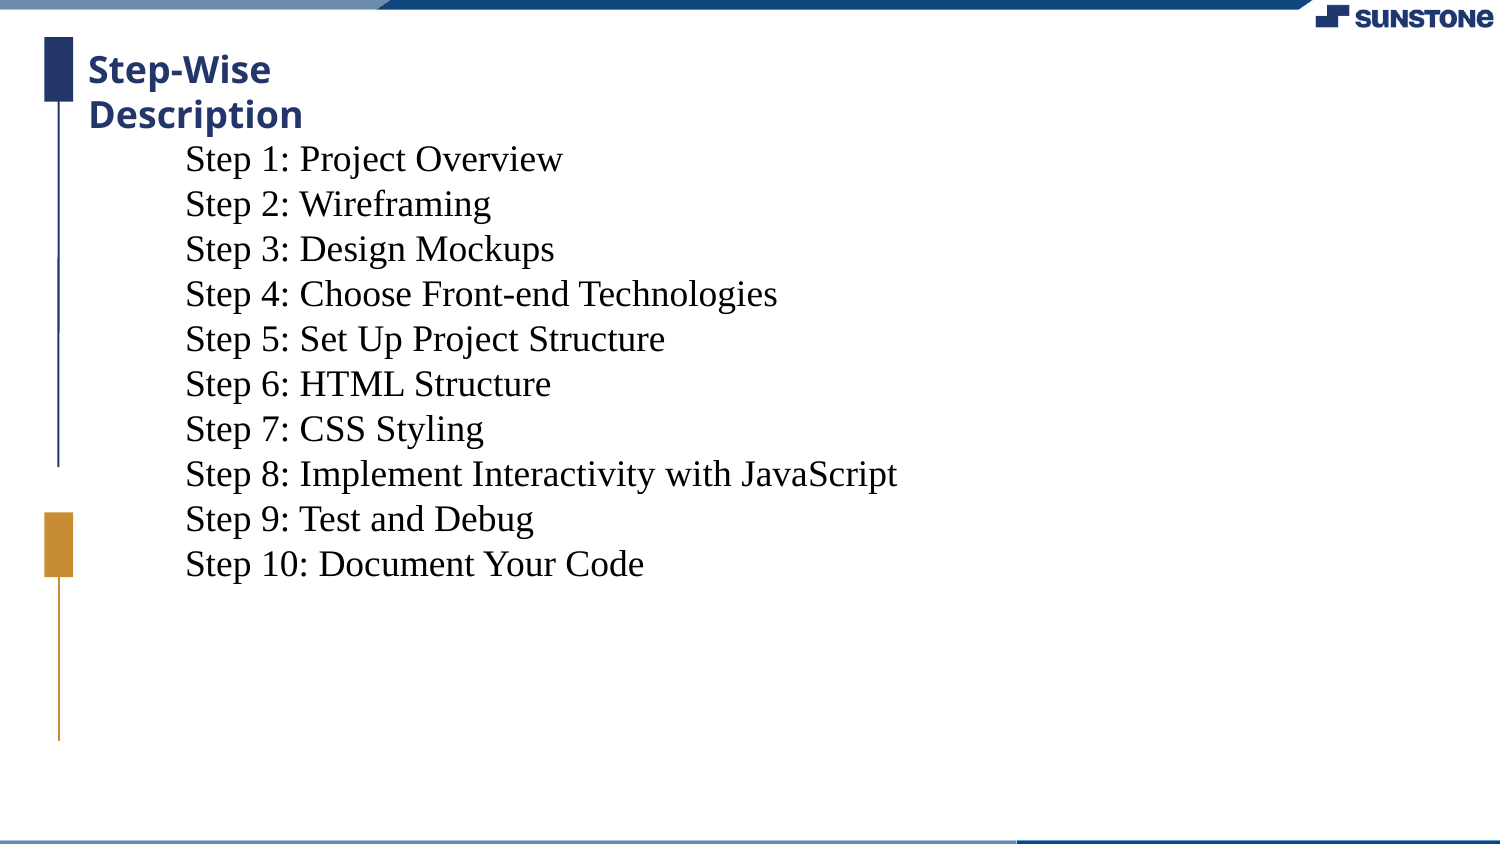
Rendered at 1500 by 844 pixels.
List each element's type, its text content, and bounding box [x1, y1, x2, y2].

text_box Step-Wise Description [73, 38, 505, 92]
text_box Step 1: Project Overview Step 2: Wireframing Step 3: Design Mockups Step 4: Choose Front-end Technologies Step 5: Set Up Project Structure Step 6: HTML Structure Step 7: CSS Styling Step 8: Implement Interactivity with JavaScript Step 9: Test and Debug Step 10: Document Your Code [170, 126, 1020, 637]
picture [0, 0, 1500, 844]
